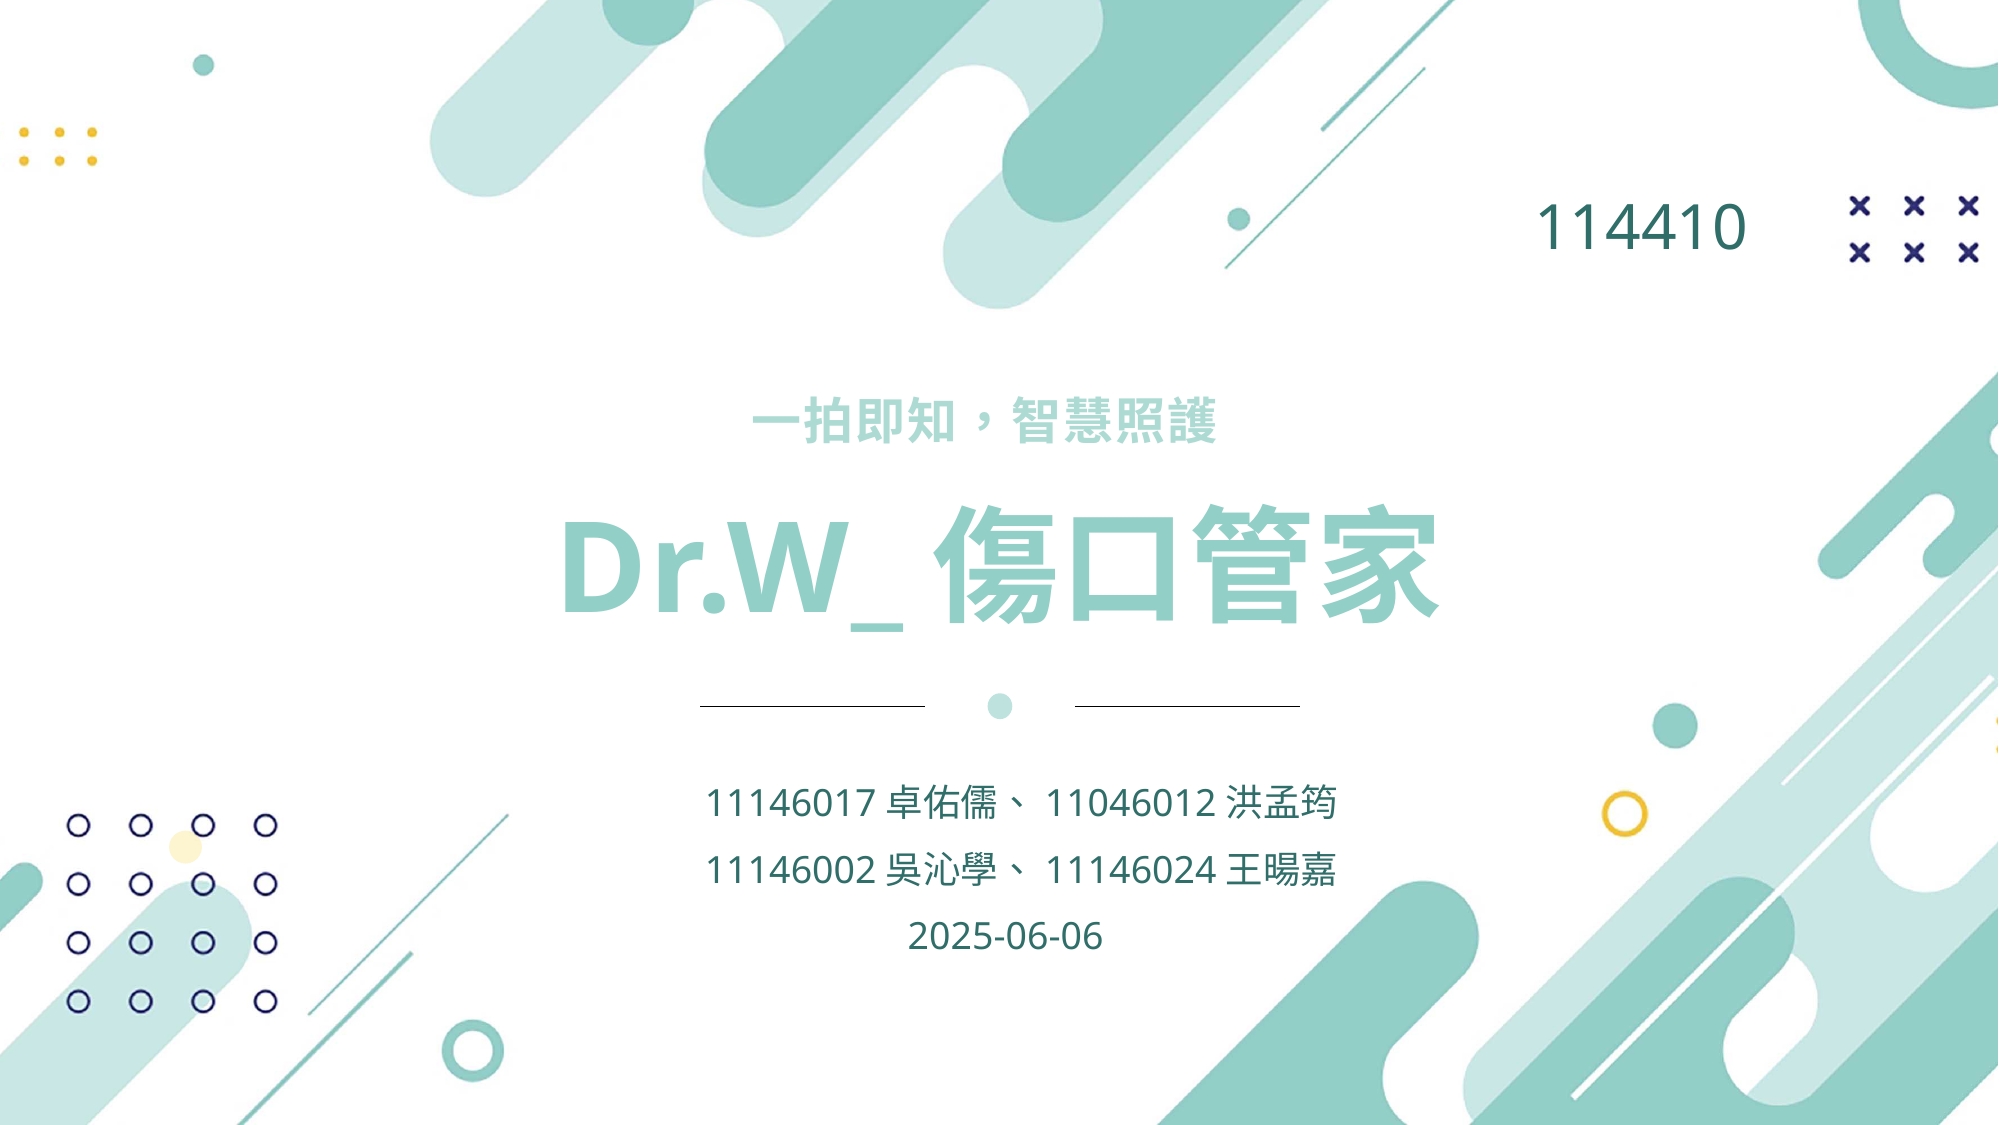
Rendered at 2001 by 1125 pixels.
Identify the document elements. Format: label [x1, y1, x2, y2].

picture [0, 0, 1998, 1125]
text_box [700, 694, 1300, 719]
